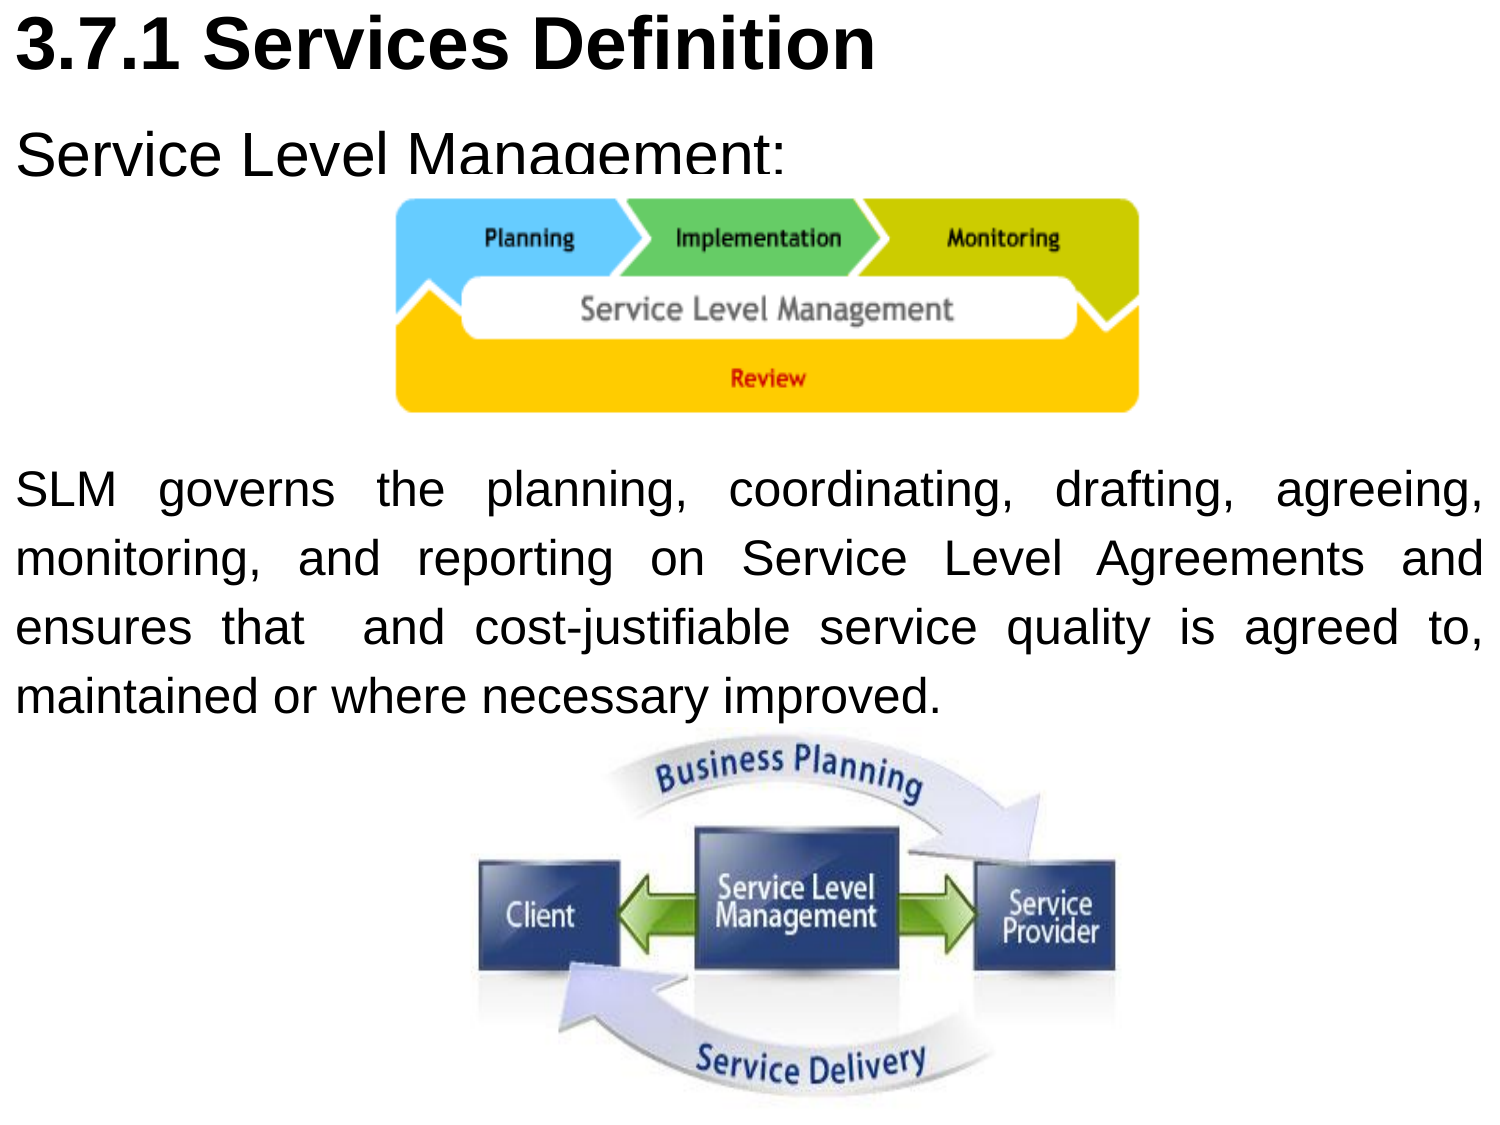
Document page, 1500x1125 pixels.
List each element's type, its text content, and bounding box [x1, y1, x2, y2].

picture [372, 174, 1160, 434]
title 3.7.1 Services Definition [0, 0, 1500, 87]
picture [321, 727, 1322, 1110]
list Service Level Management: SLM governs the planning, coordinating, drafting, agreeing, monitoring, and reporting on Service Level Agreements and ensures that and cost-justifiable service quality is agreed to, maintained or where necessary improved. [0, 87, 1500, 1110]
